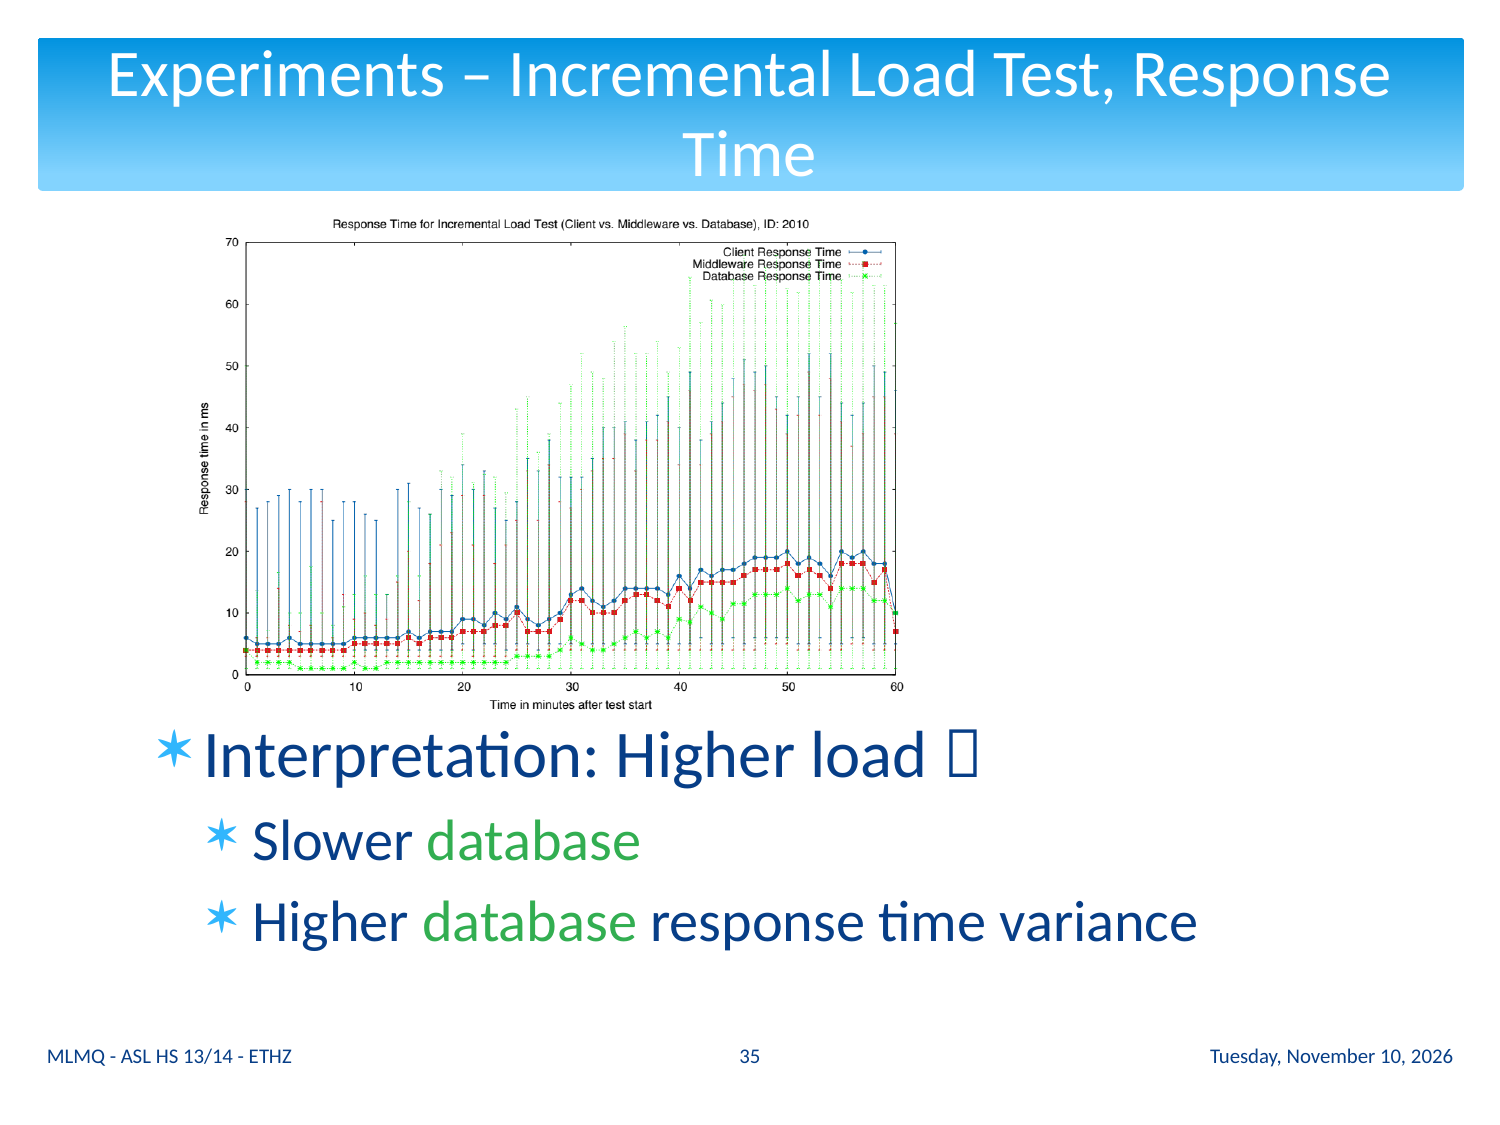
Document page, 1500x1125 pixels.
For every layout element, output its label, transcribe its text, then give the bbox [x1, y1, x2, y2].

slide_number 35 [654, 1025, 846, 1086]
title Experiments – Incremental Load Test, Response Time [75, 6, 1425, 213]
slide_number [847, 1025, 1469, 1086]
picture [167, 205, 942, 711]
footer MLMQ - ASL HS 13/14 - ETHZ [31, 1025, 653, 1086]
list Interpretation: Higher load  Slower database Higher database response time variance [143, 213, 1359, 1005]
